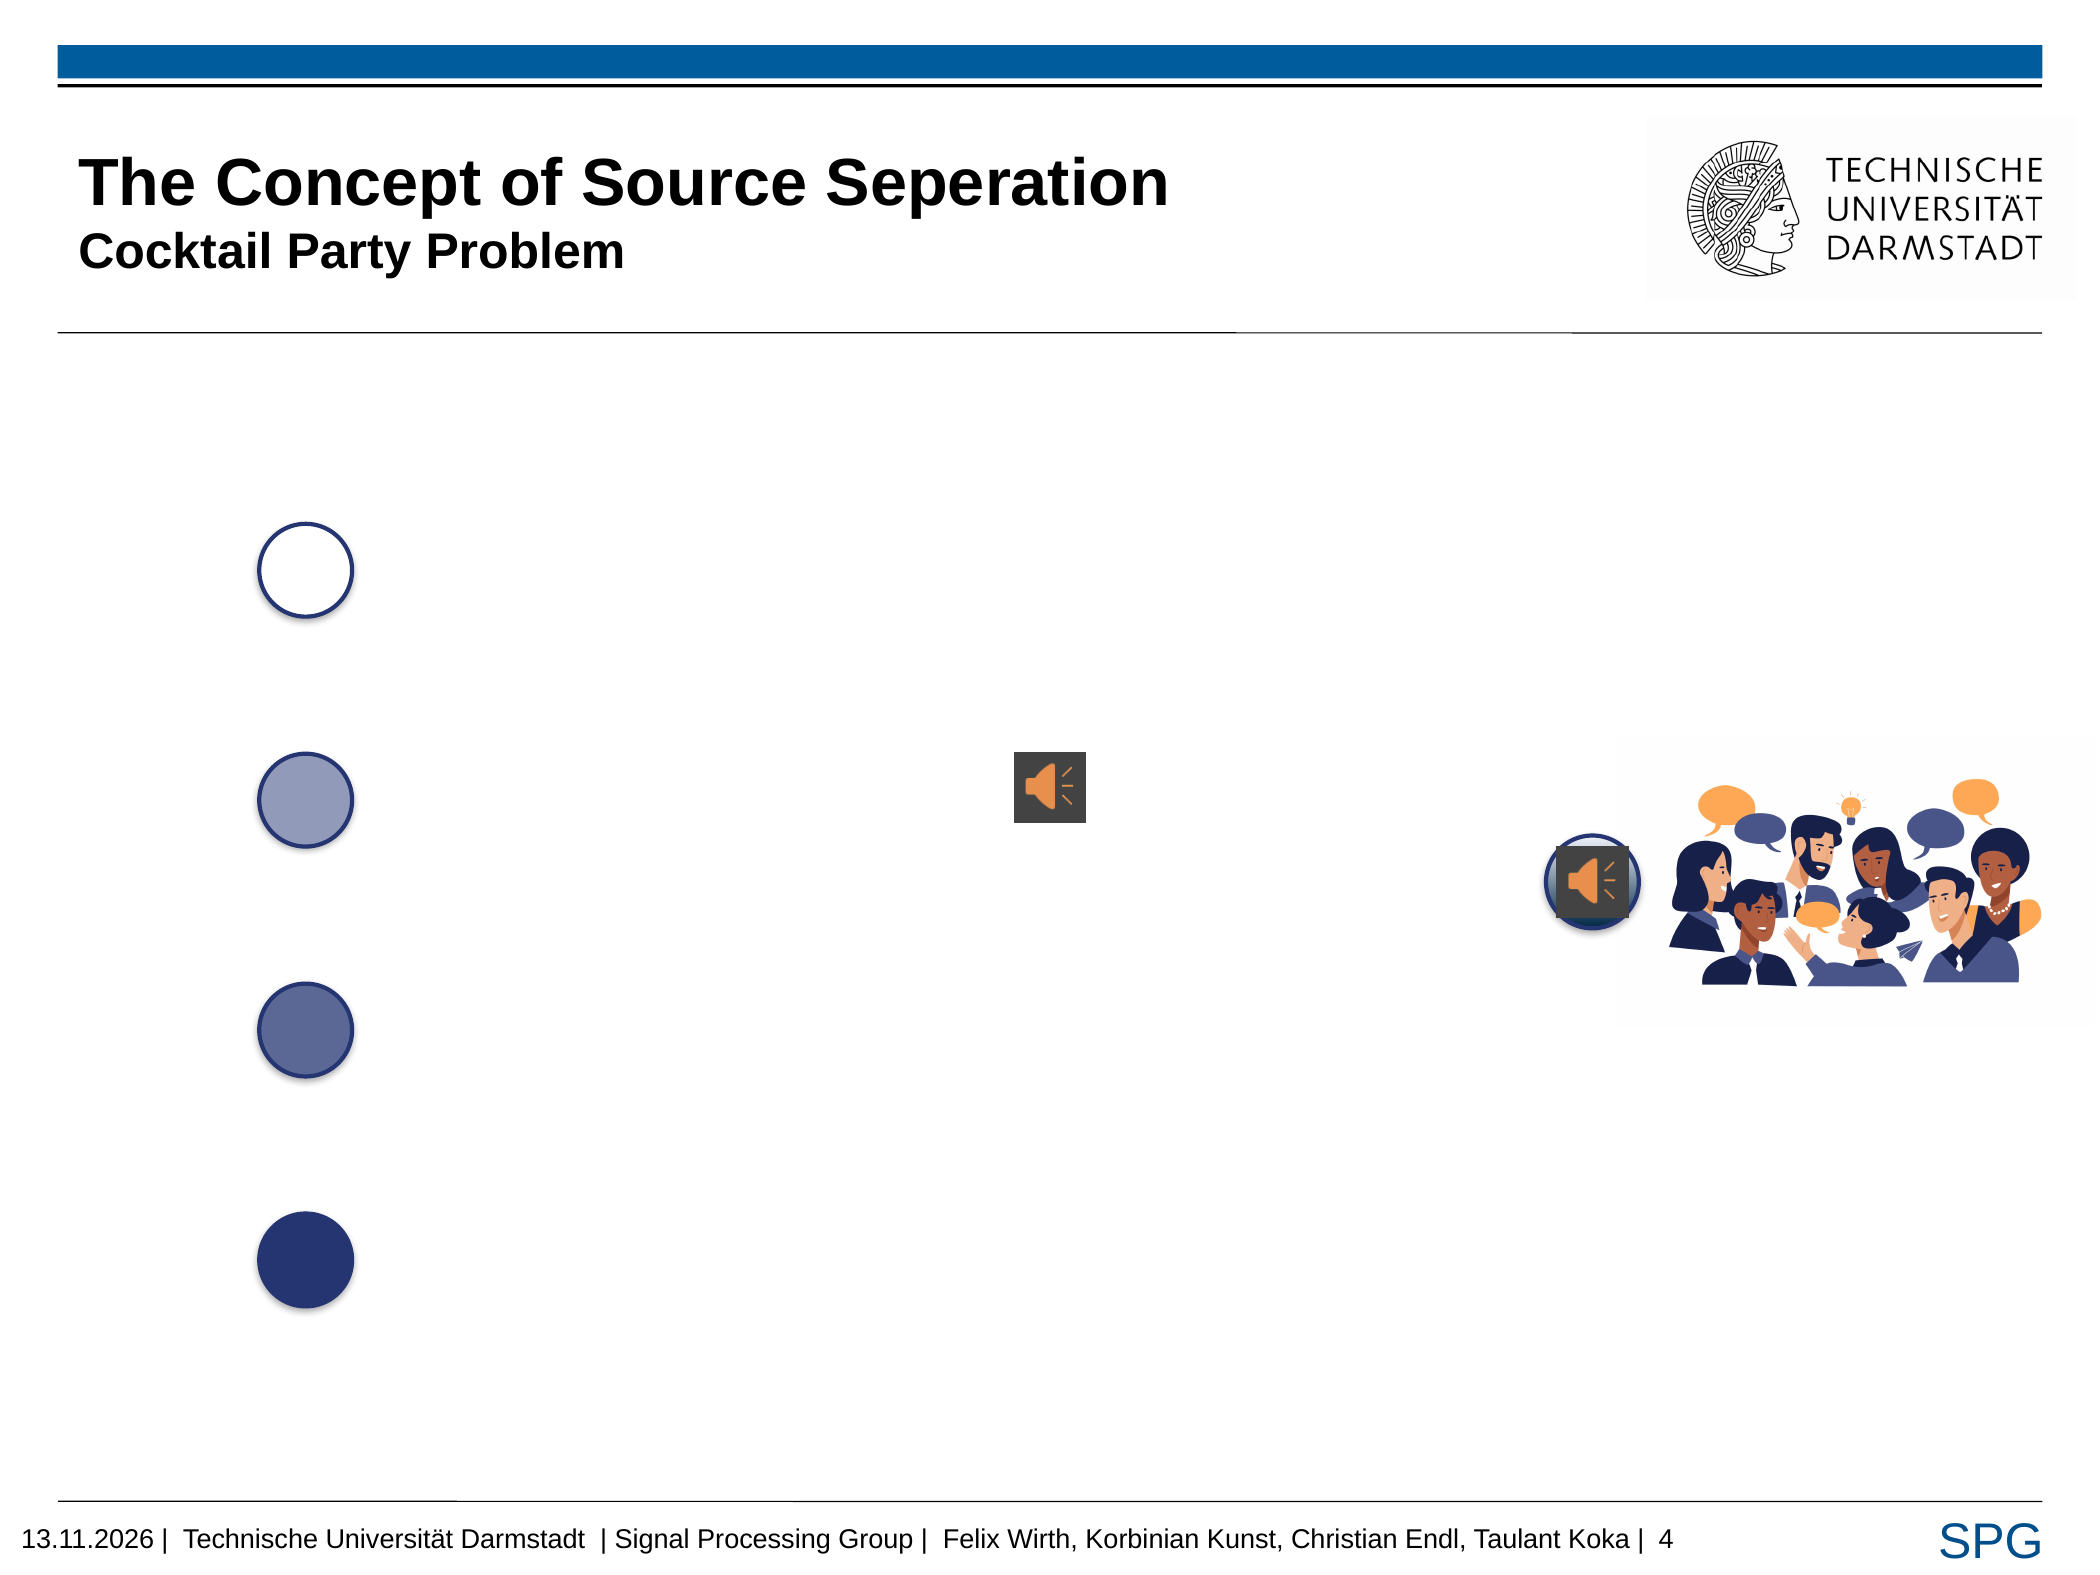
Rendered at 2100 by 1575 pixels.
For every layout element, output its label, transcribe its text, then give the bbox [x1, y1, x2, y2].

title The Concept of Source Seperation Cocktail Party Problem [78, 112, 1658, 306]
text_box [259, 1213, 353, 1307]
text_box [259, 523, 353, 617]
picture [1012, 750, 1088, 825]
text_box [1567, 835, 1610, 843]
text_box [259, 983, 353, 1077]
text_box [1546, 863, 1550, 901]
picture [1555, 735, 2094, 1029]
text_box [259, 753, 353, 847]
slide_number [57, 1521, 79, 1553]
picture [1658, 117, 2077, 300]
